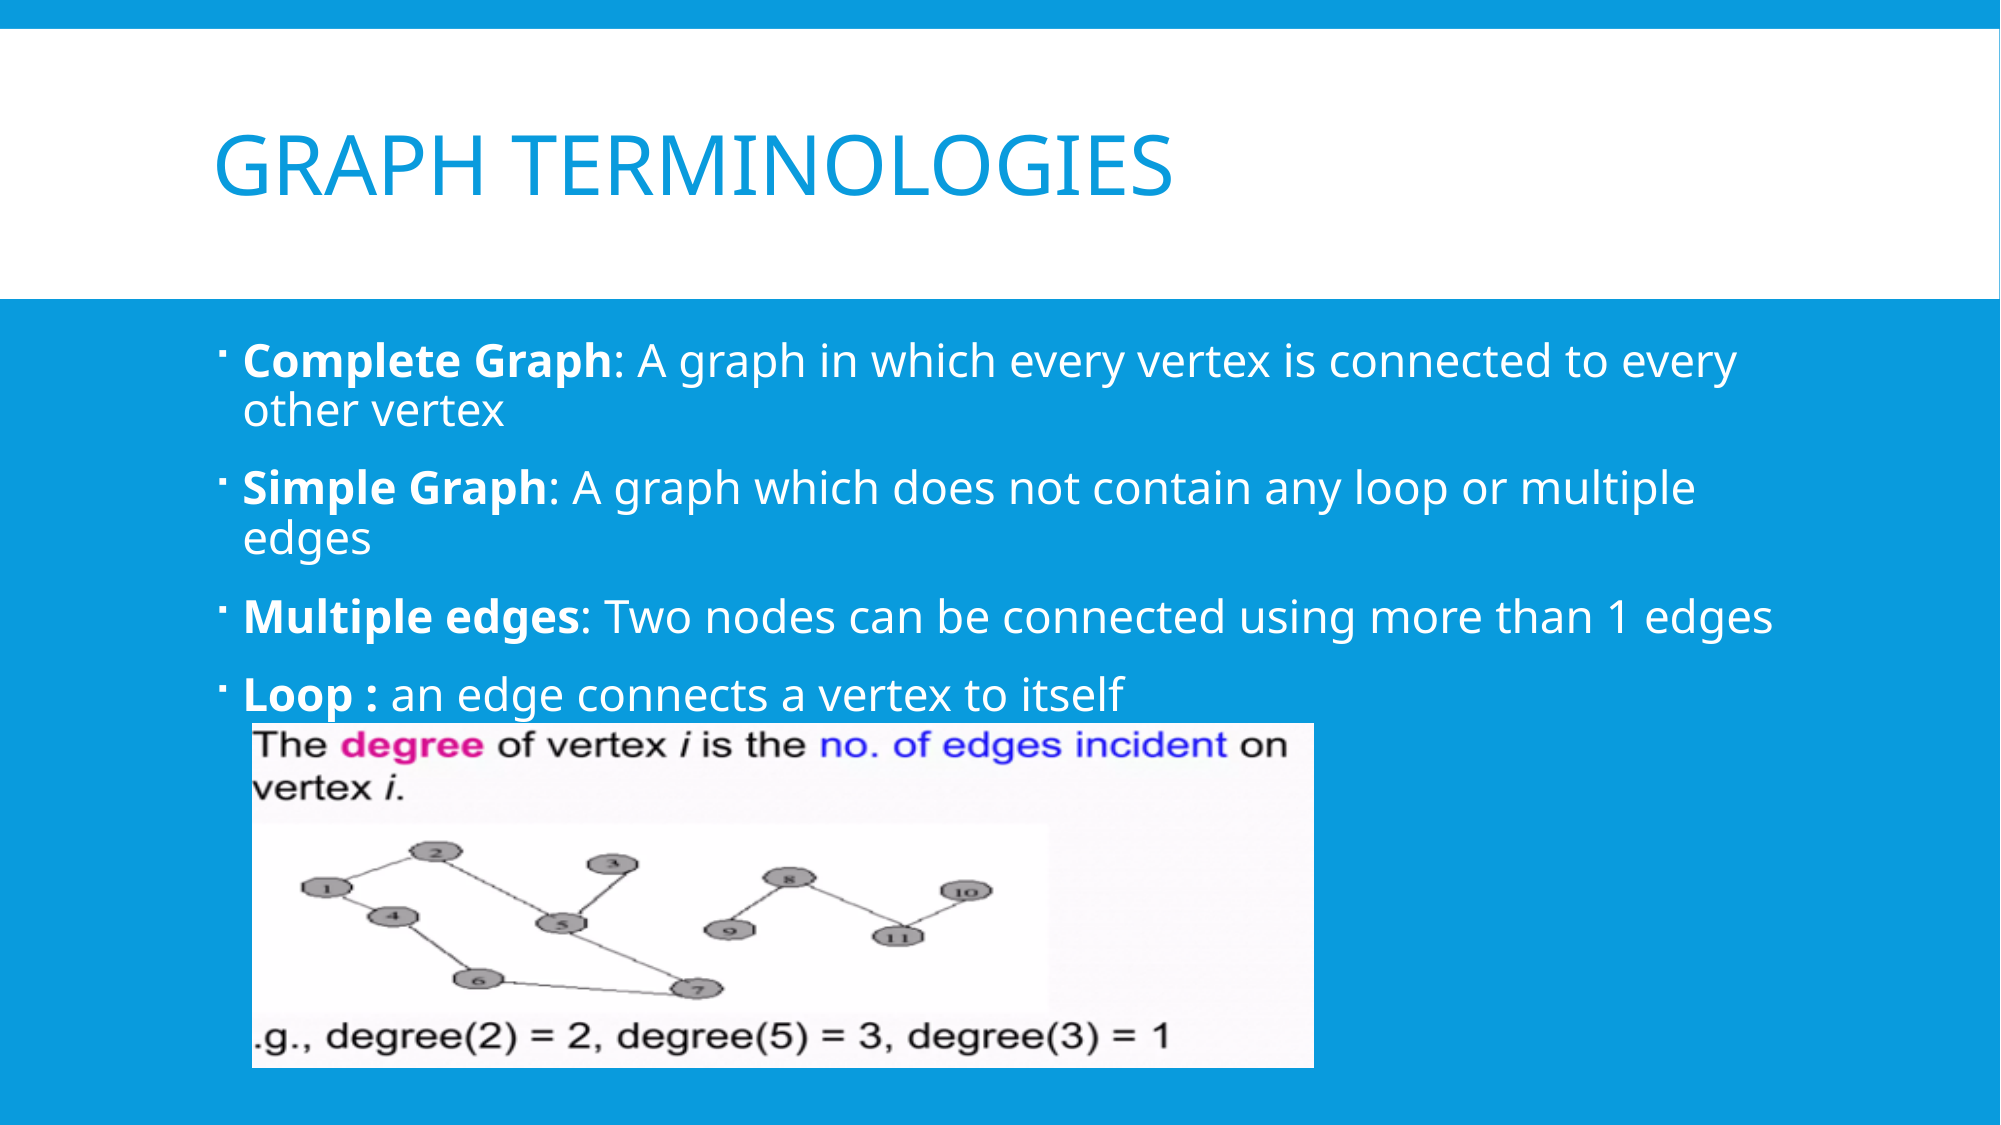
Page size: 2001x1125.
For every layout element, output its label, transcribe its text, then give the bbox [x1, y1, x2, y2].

picture [253, 724, 1313, 1067]
title Graph Terminologies [197, 46, 1803, 295]
list Complete Graph: A graph in which every vertex is connected to every other vertex Simple Graph: A graph which does not contain any loop or multiple edges Multiple edges: Two nodes can be connected using more than 1 edges Loop : an edge connects a vertex to itself [197, 329, 1803, 1020]
